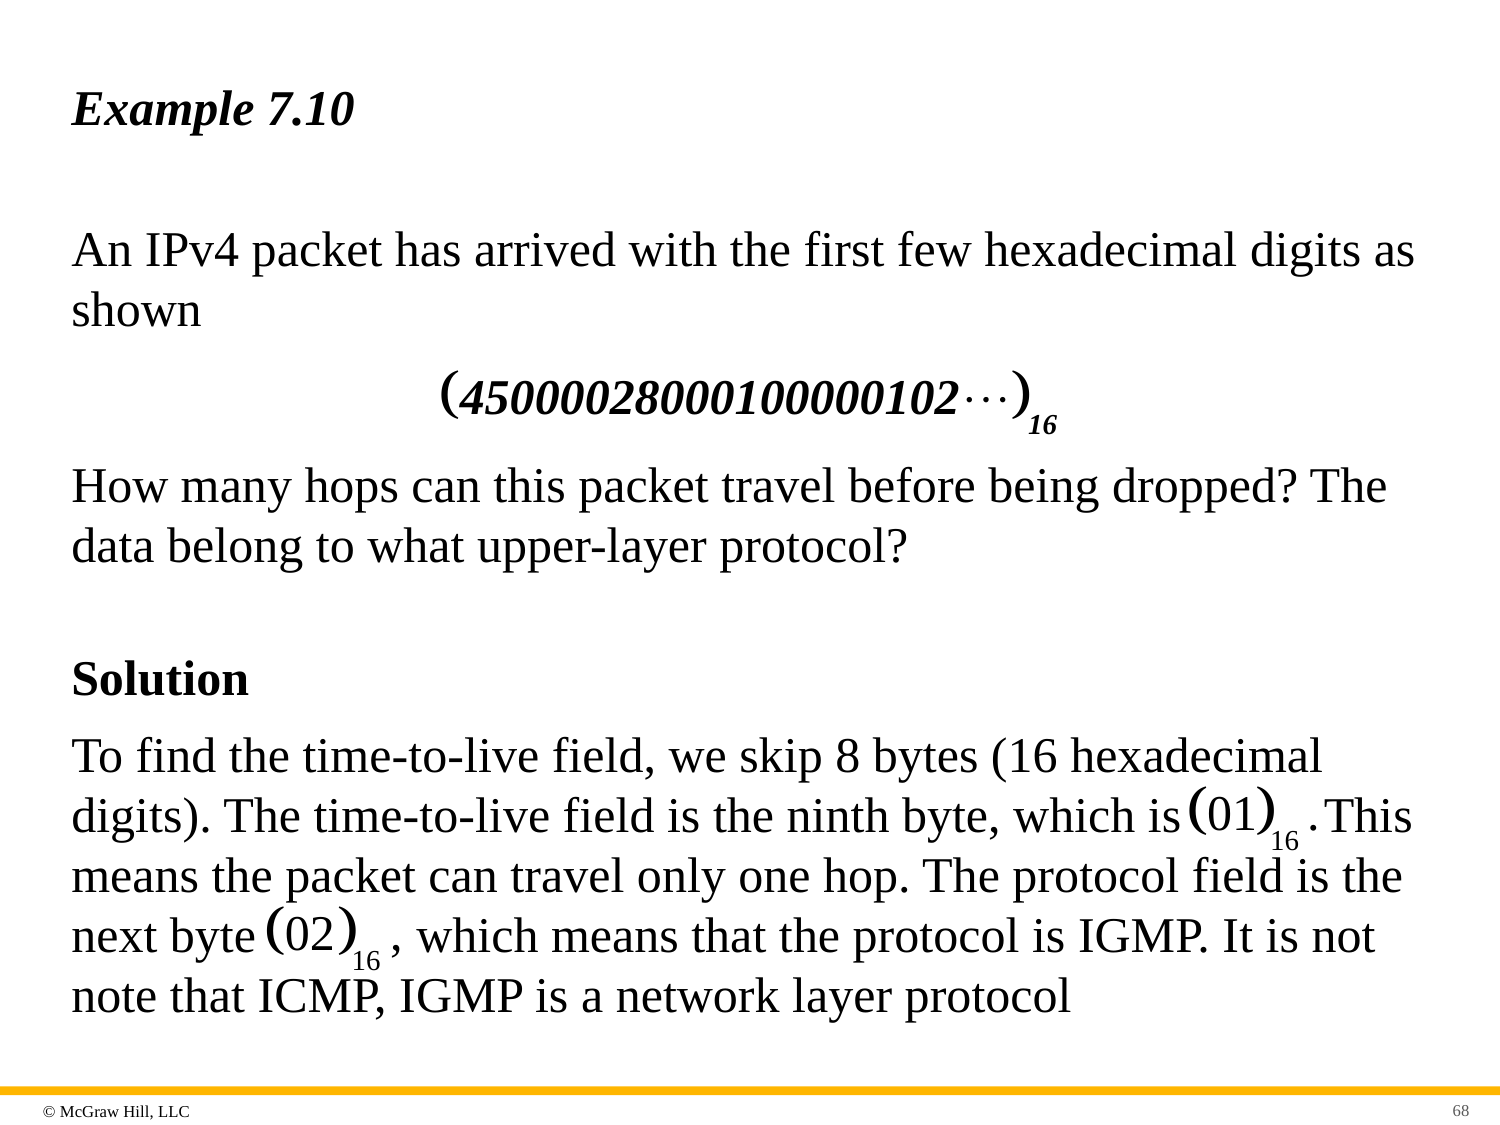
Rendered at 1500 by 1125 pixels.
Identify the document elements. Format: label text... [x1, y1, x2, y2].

list This means the packet can travel only one hop. The protocol field is the next byte [56, 774, 1444, 894]
list which means that the protocol is IGMP. It is not note that ICMP, IGMP is a network layer protocol [56, 894, 1444, 1015]
list How many hops can this packet travel before being dropped? The data belong to what upper-layer protocol? [56, 444, 1444, 580]
list Solution To find the time-to-live field, we skip 8 bytes (16 hexadecimal digits). The time-to-live field is the ninth byte, which is [56, 637, 1444, 774]
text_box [437, 367, 1063, 440]
list An IPv4 packet has arrived with the first few hexadecimal digits as shown [56, 209, 1444, 330]
title Example 7.10 [56, 50, 1444, 162]
slide_number 68 [1418, 1096, 1477, 1123]
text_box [263, 902, 405, 976]
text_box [1185, 782, 1321, 856]
